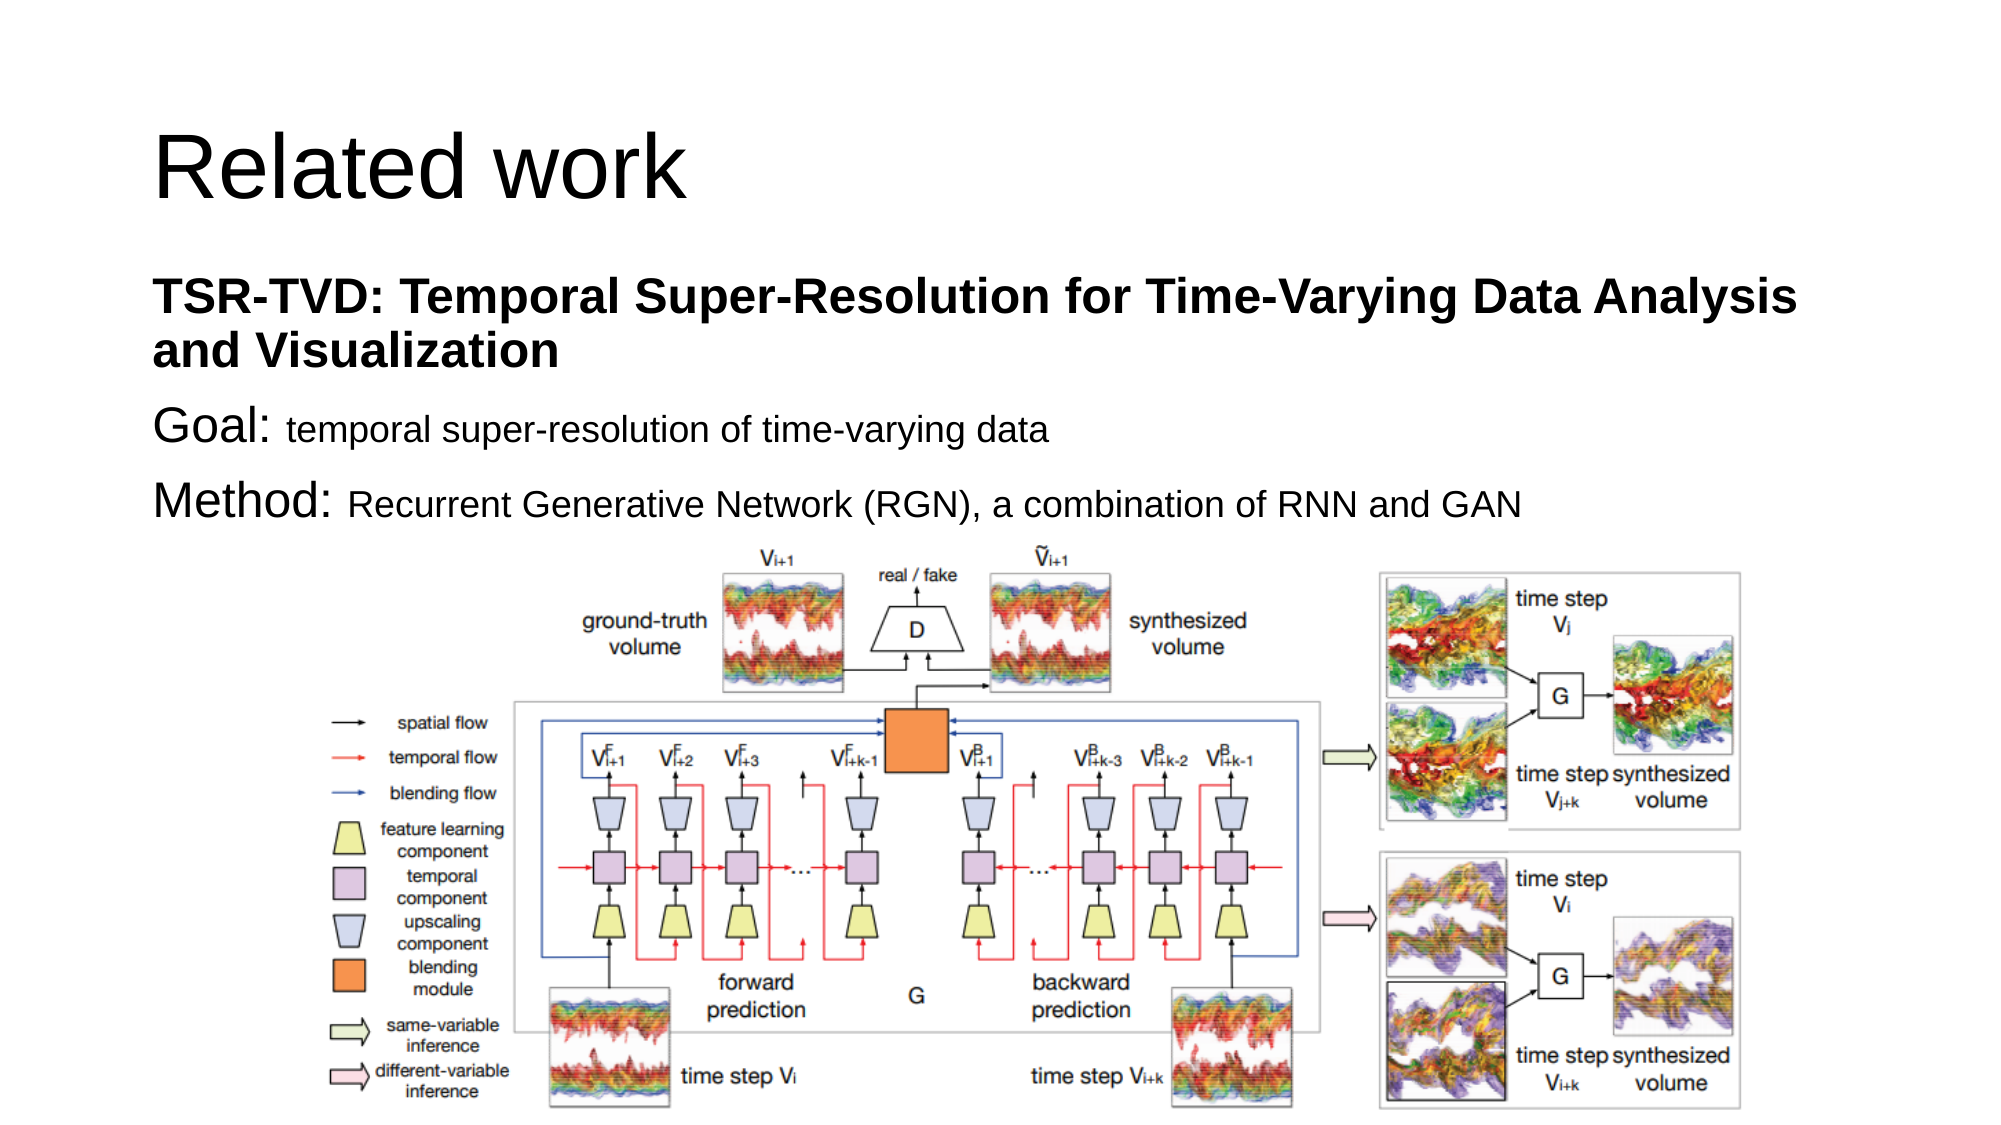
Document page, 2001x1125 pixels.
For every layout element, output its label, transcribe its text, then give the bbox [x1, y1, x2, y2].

title Related work [137, 59, 1863, 263]
list TSR-TVD: Temporal Super-Resolution for Time-Varying Data Analysis and Visualization Goal: temporal super-resolution of time-varying data Method: Recurrent Generative Network (RGN), a combination of RNN and GAN [137, 263, 1863, 1090]
picture [318, 544, 1755, 1114]
